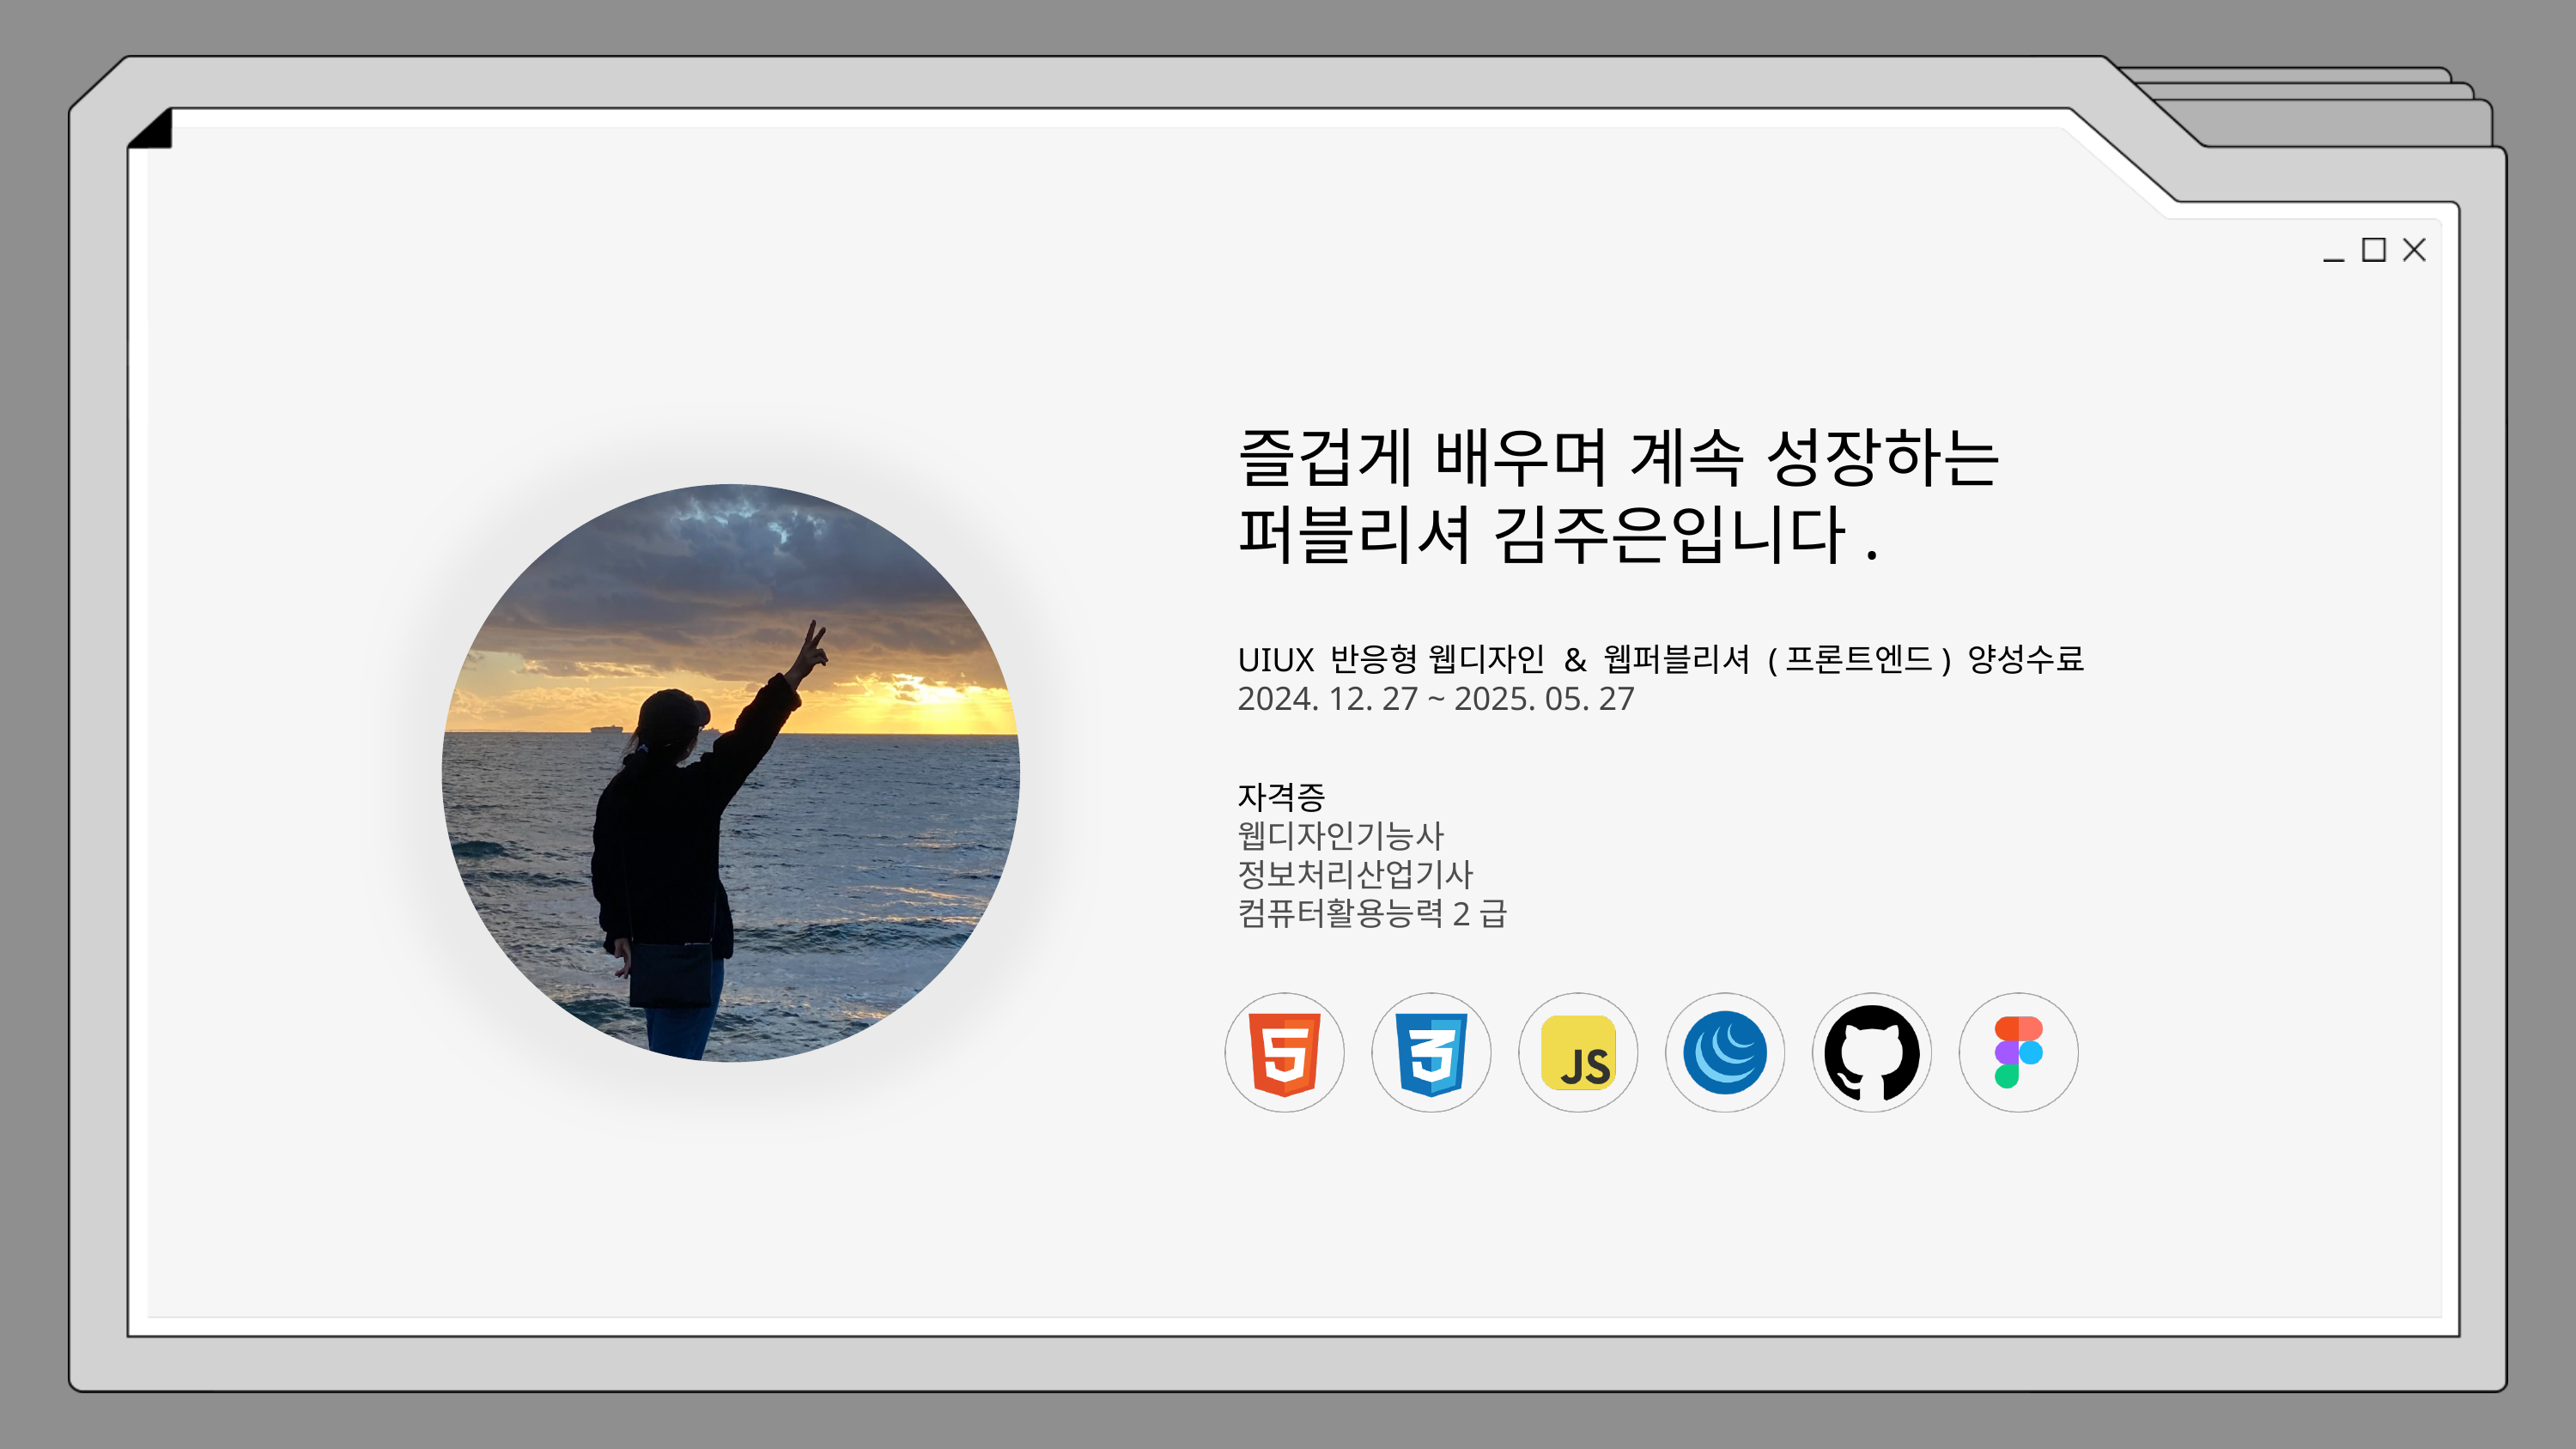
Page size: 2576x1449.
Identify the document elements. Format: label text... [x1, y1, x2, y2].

text_box 자격증 웹디자인기능사 정보처리산업기사 컴퓨터활용능력2급 [1224, 751, 2104, 939]
text_box 즐겁게 배우며 계속 성장하는 퍼블리셔 김주은입니다. [1224, 410, 2142, 579]
picture [68, 55, 2508, 1393]
text_box UIUX 반응형 웹디자인 & 웹퍼블리셔 (프론트엔드) 양성수료 2024. 12. 27 ~ 2025. 05. 27 [1224, 633, 2104, 724]
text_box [1224, 991, 2079, 1113]
